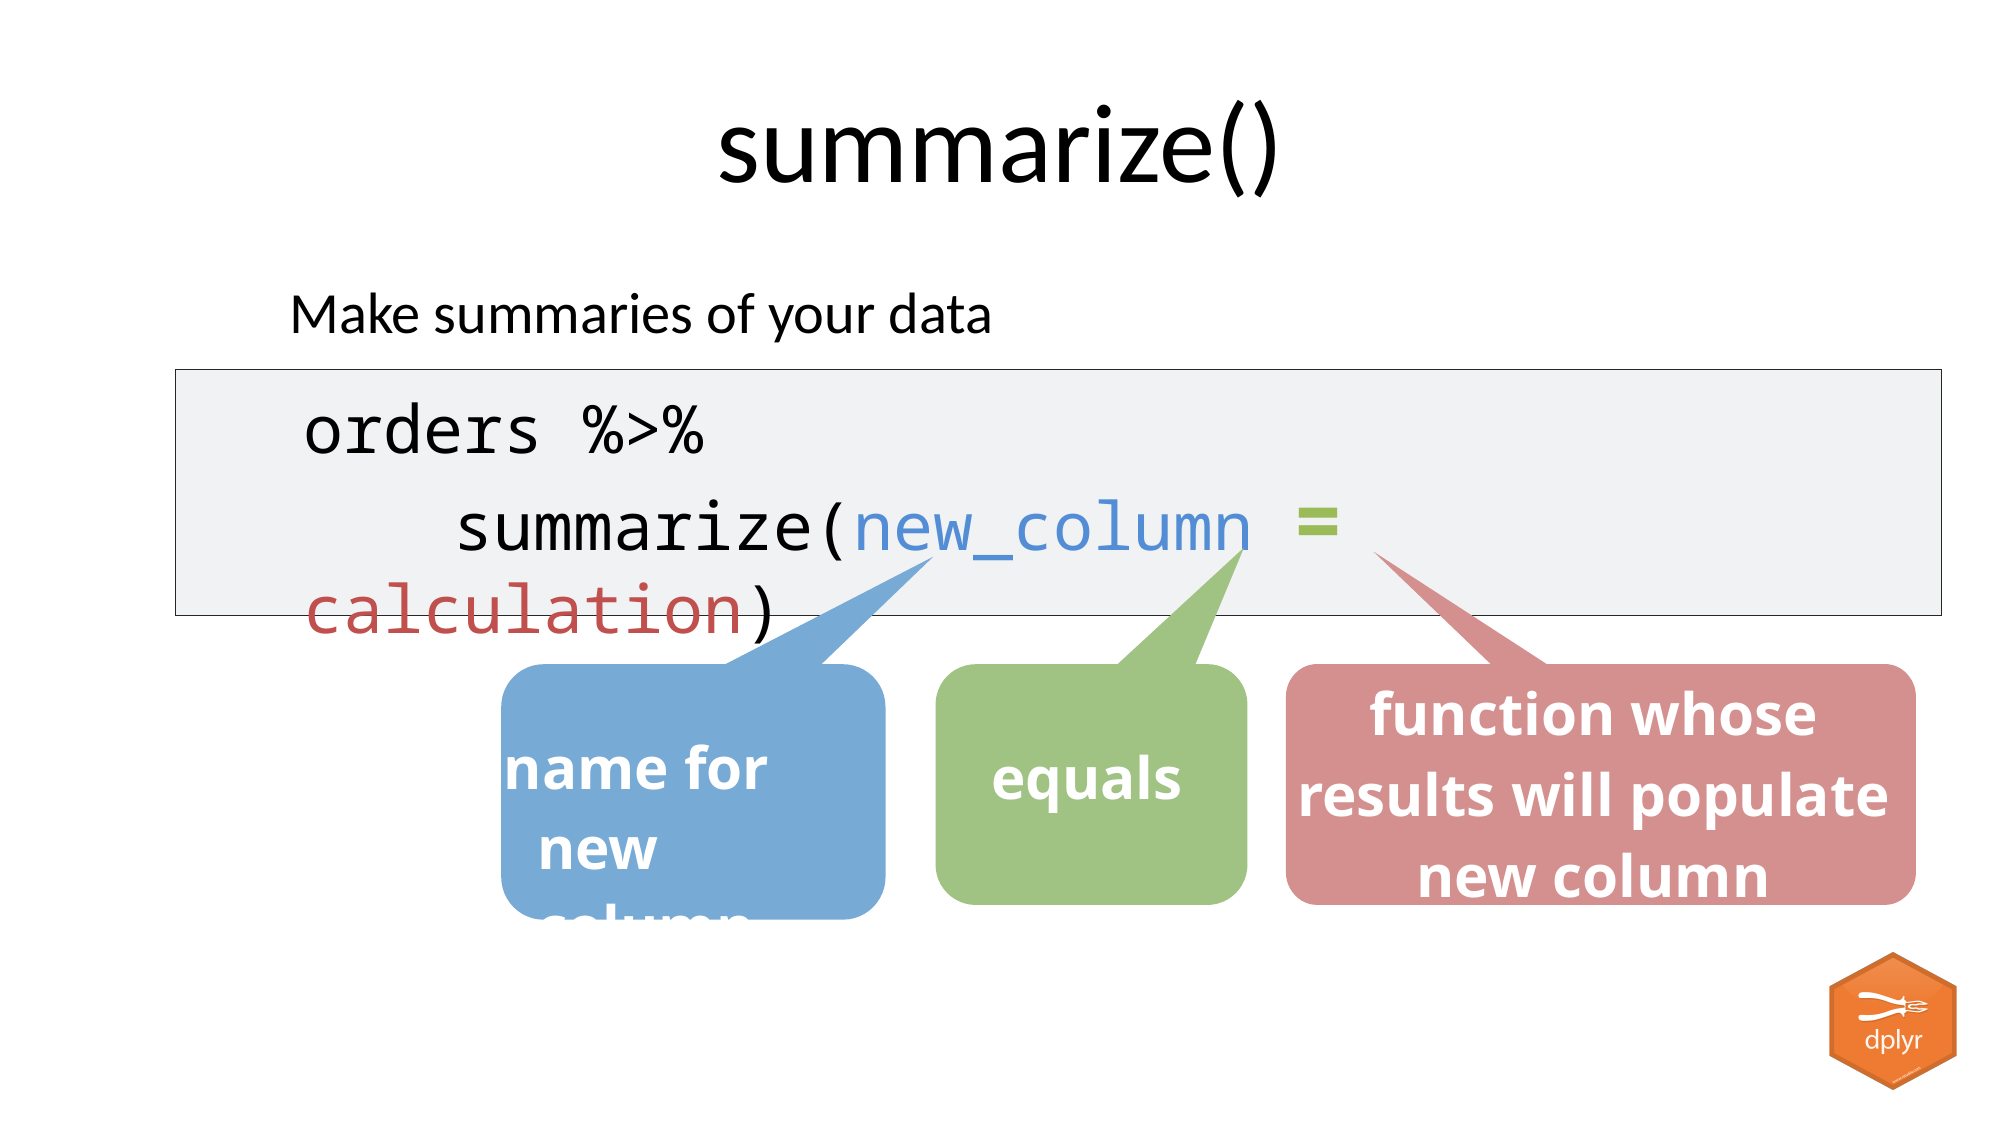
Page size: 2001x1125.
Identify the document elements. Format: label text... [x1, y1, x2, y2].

text_box [935, 547, 1248, 728]
text_box orders %>% summarize(new_column = calculation) [288, 379, 1830, 655]
text_box [501, 556, 934, 885]
text_box summarize() [701, 62, 1299, 213]
text_box name for new column [502, 717, 885, 905]
text_box [1286, 669, 1916, 905]
text_box equals [888, 728, 1286, 917]
text_box [1299, 369, 1942, 616]
text_box [175, 369, 288, 616]
text_box [1373, 551, 1547, 664]
text_box Make summaries of your data [288, 274, 1299, 379]
text_box [511, 905, 875, 920]
text_box [1829, 952, 1957, 1090]
text_box function whose results will populate new column [1285, 664, 1902, 853]
